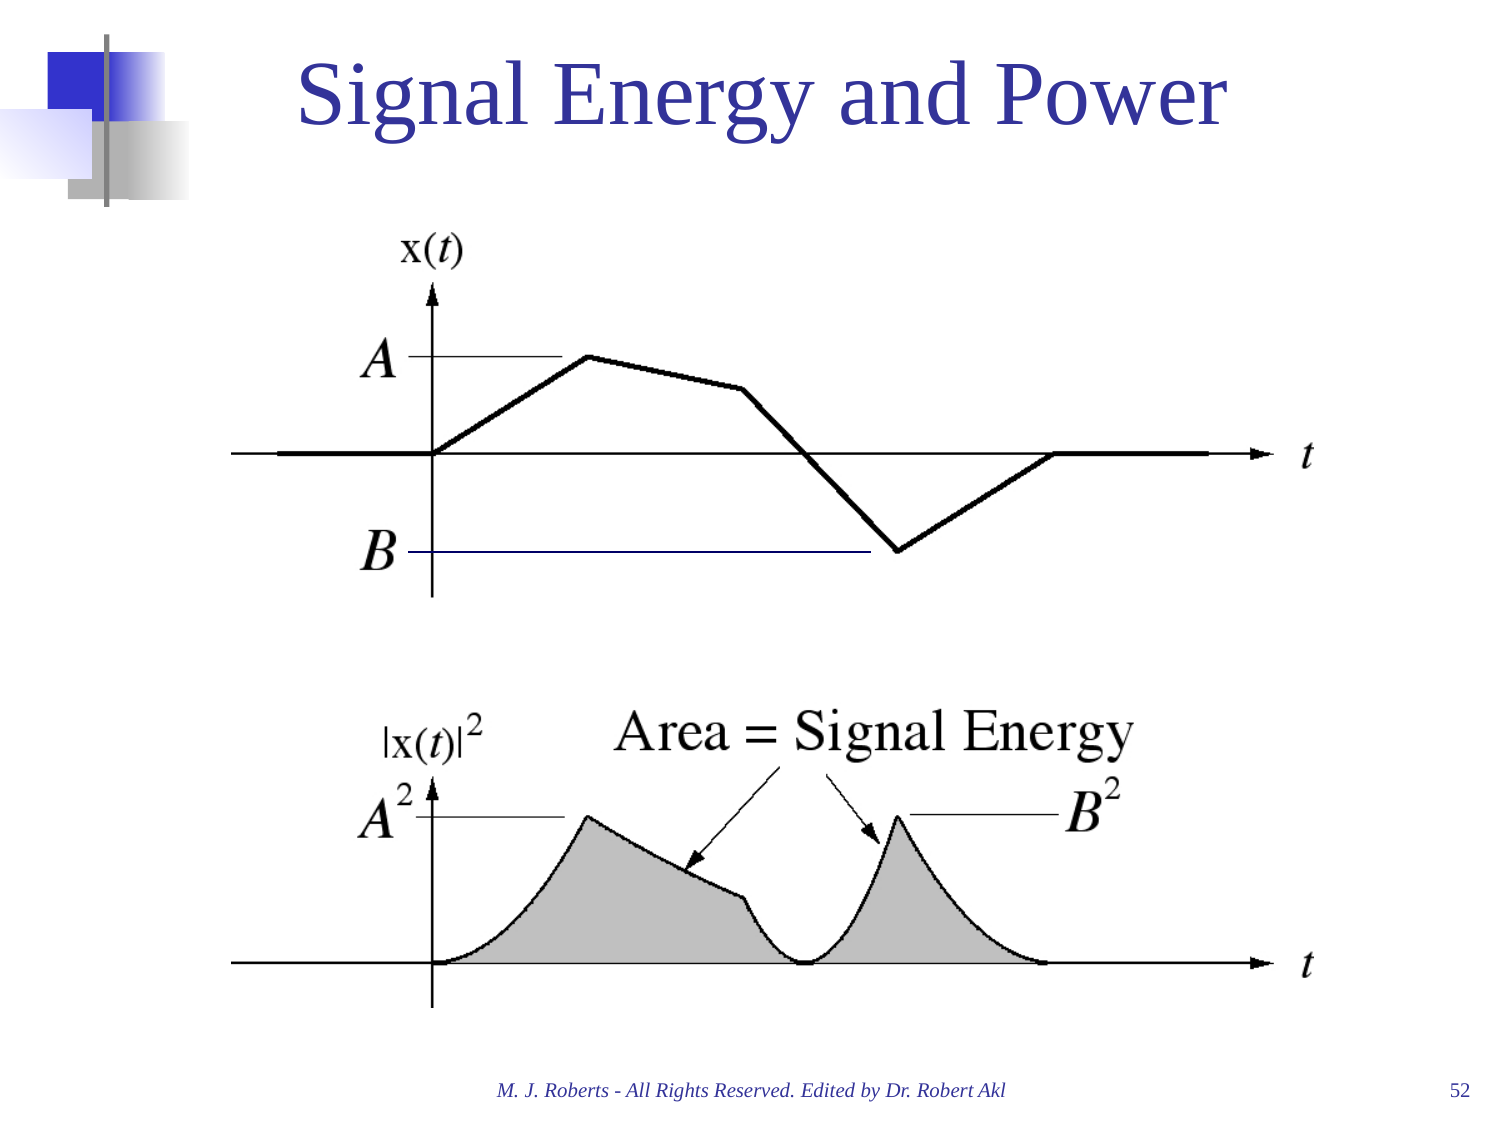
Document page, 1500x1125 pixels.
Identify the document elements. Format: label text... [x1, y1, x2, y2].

title Signal Energy and Power [125, 24, 1400, 150]
picture [230, 221, 1315, 1009]
text_box M. J. Roberts - All Rights Reserved. Edited by Dr. Robert Akl [453, 1068, 1050, 1119]
text_box ‹#› [1173, 1068, 1486, 1119]
